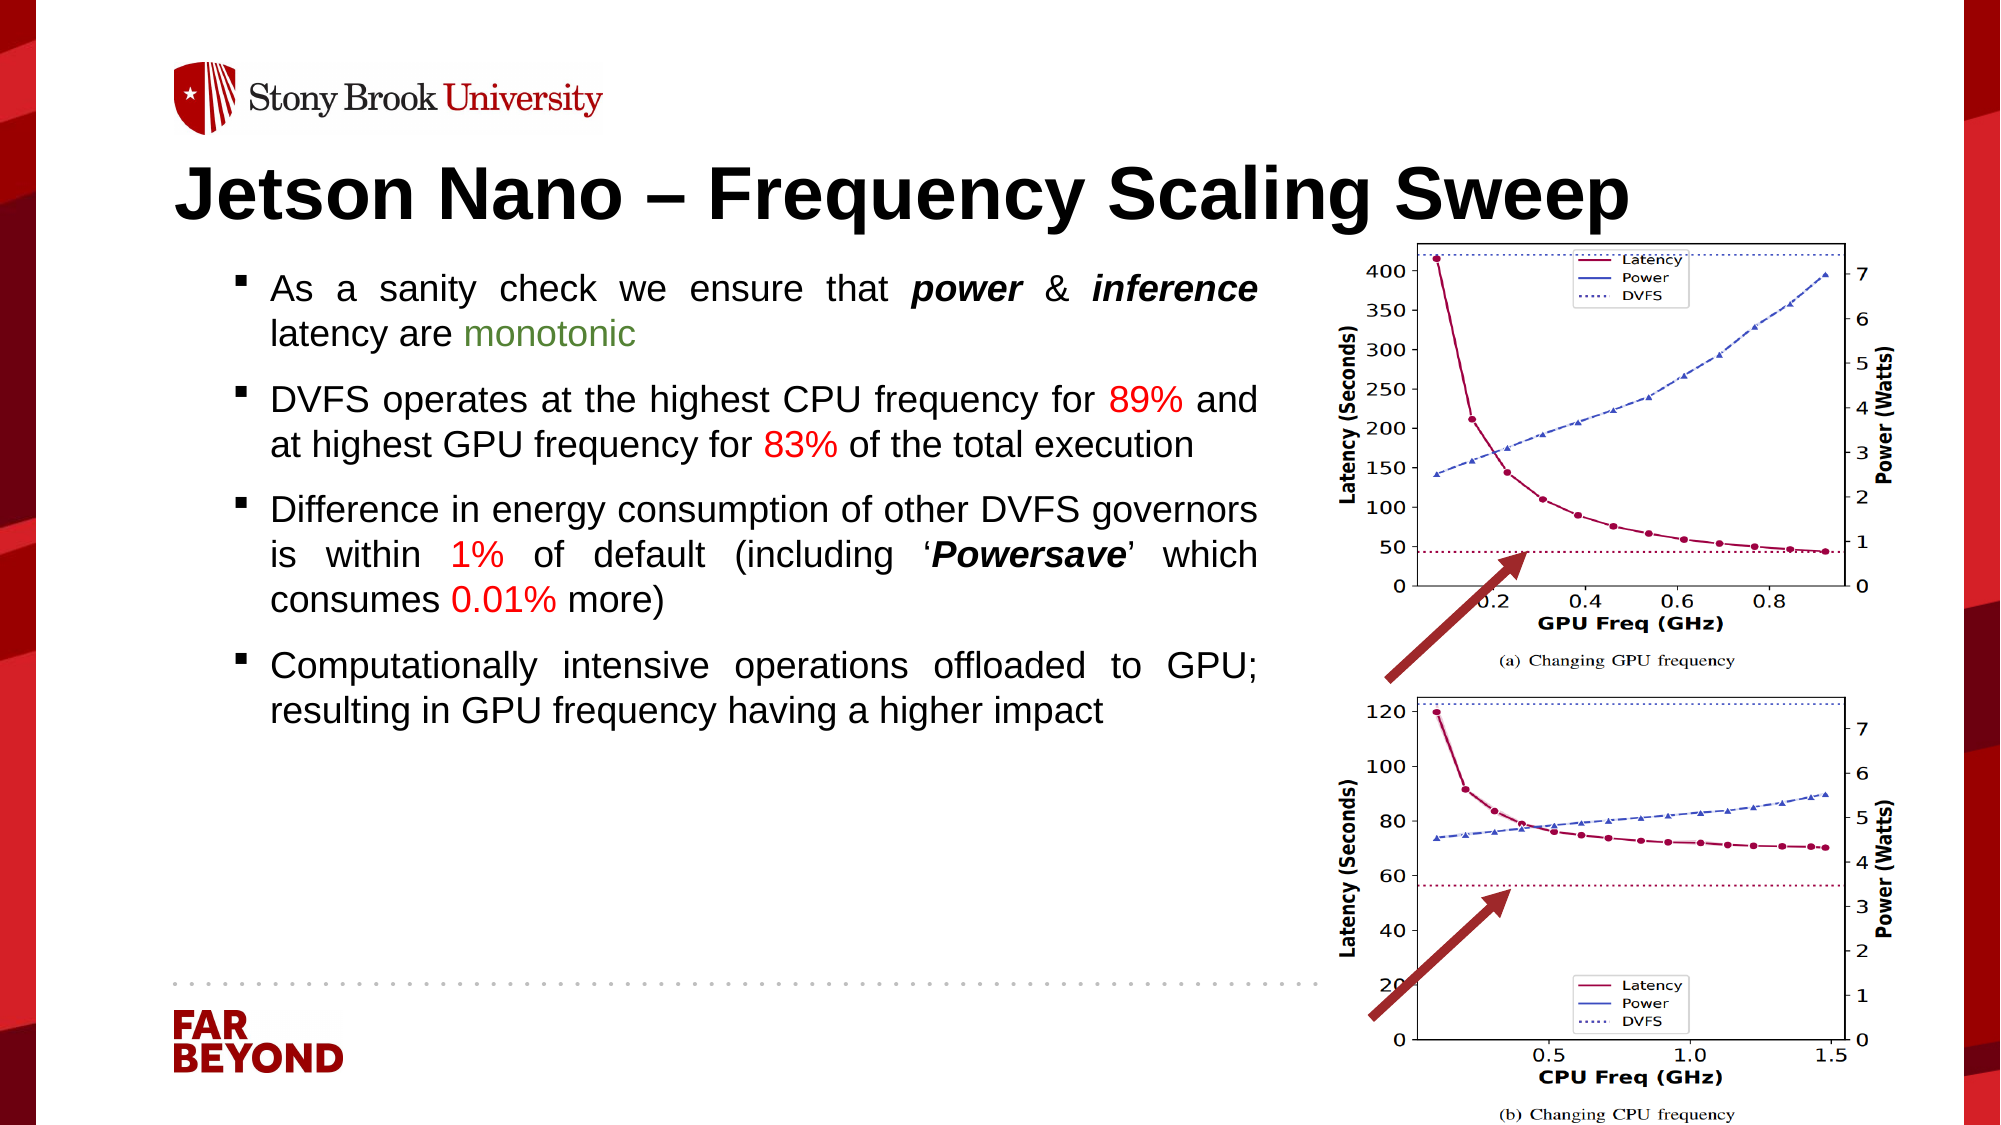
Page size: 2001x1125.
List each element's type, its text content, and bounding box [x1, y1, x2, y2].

list As a sanity check we ensure that power & inference latency are monotonic DVFS operates at the highest CPU frequency for 89% and at highest GPU frequency for 83% of the total execution Difference in energy consumption of other DVFS governors is within 1% of default (including ‘Powersave’ which consumes 0.01% more) Computationally intensive operations offloaded to GPU; resulting in GPU frequency having a higher impact [180, 256, 1274, 686]
picture [174, 1010, 343, 1073]
picture [1964, 0, 2000, 1125]
text_box Jetson Nano – Frequency Scaling Sweep [174, 169, 1825, 255]
picture [174, 62, 603, 135]
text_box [1370, 888, 1512, 1019]
picture [1329, 235, 1901, 1125]
picture [0, 0, 36, 1125]
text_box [1386, 550, 1528, 681]
